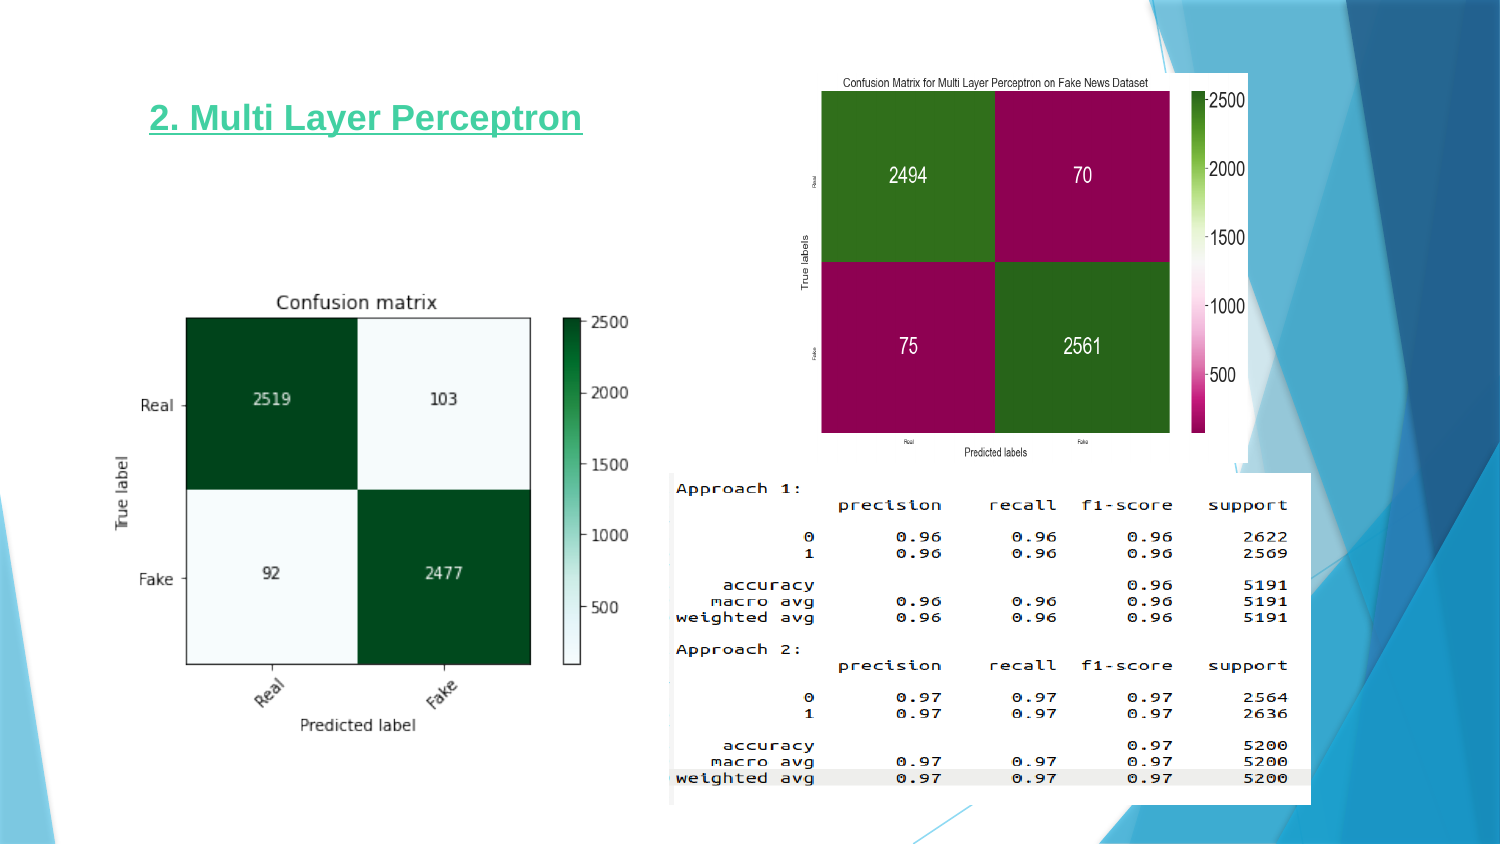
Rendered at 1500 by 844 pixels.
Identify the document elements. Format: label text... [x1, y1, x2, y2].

picture [797, 72, 1249, 463]
picture [668, 472, 1311, 806]
title 2. Multi Layer Perceptron [134, 73, 730, 224]
picture [105, 283, 641, 744]
